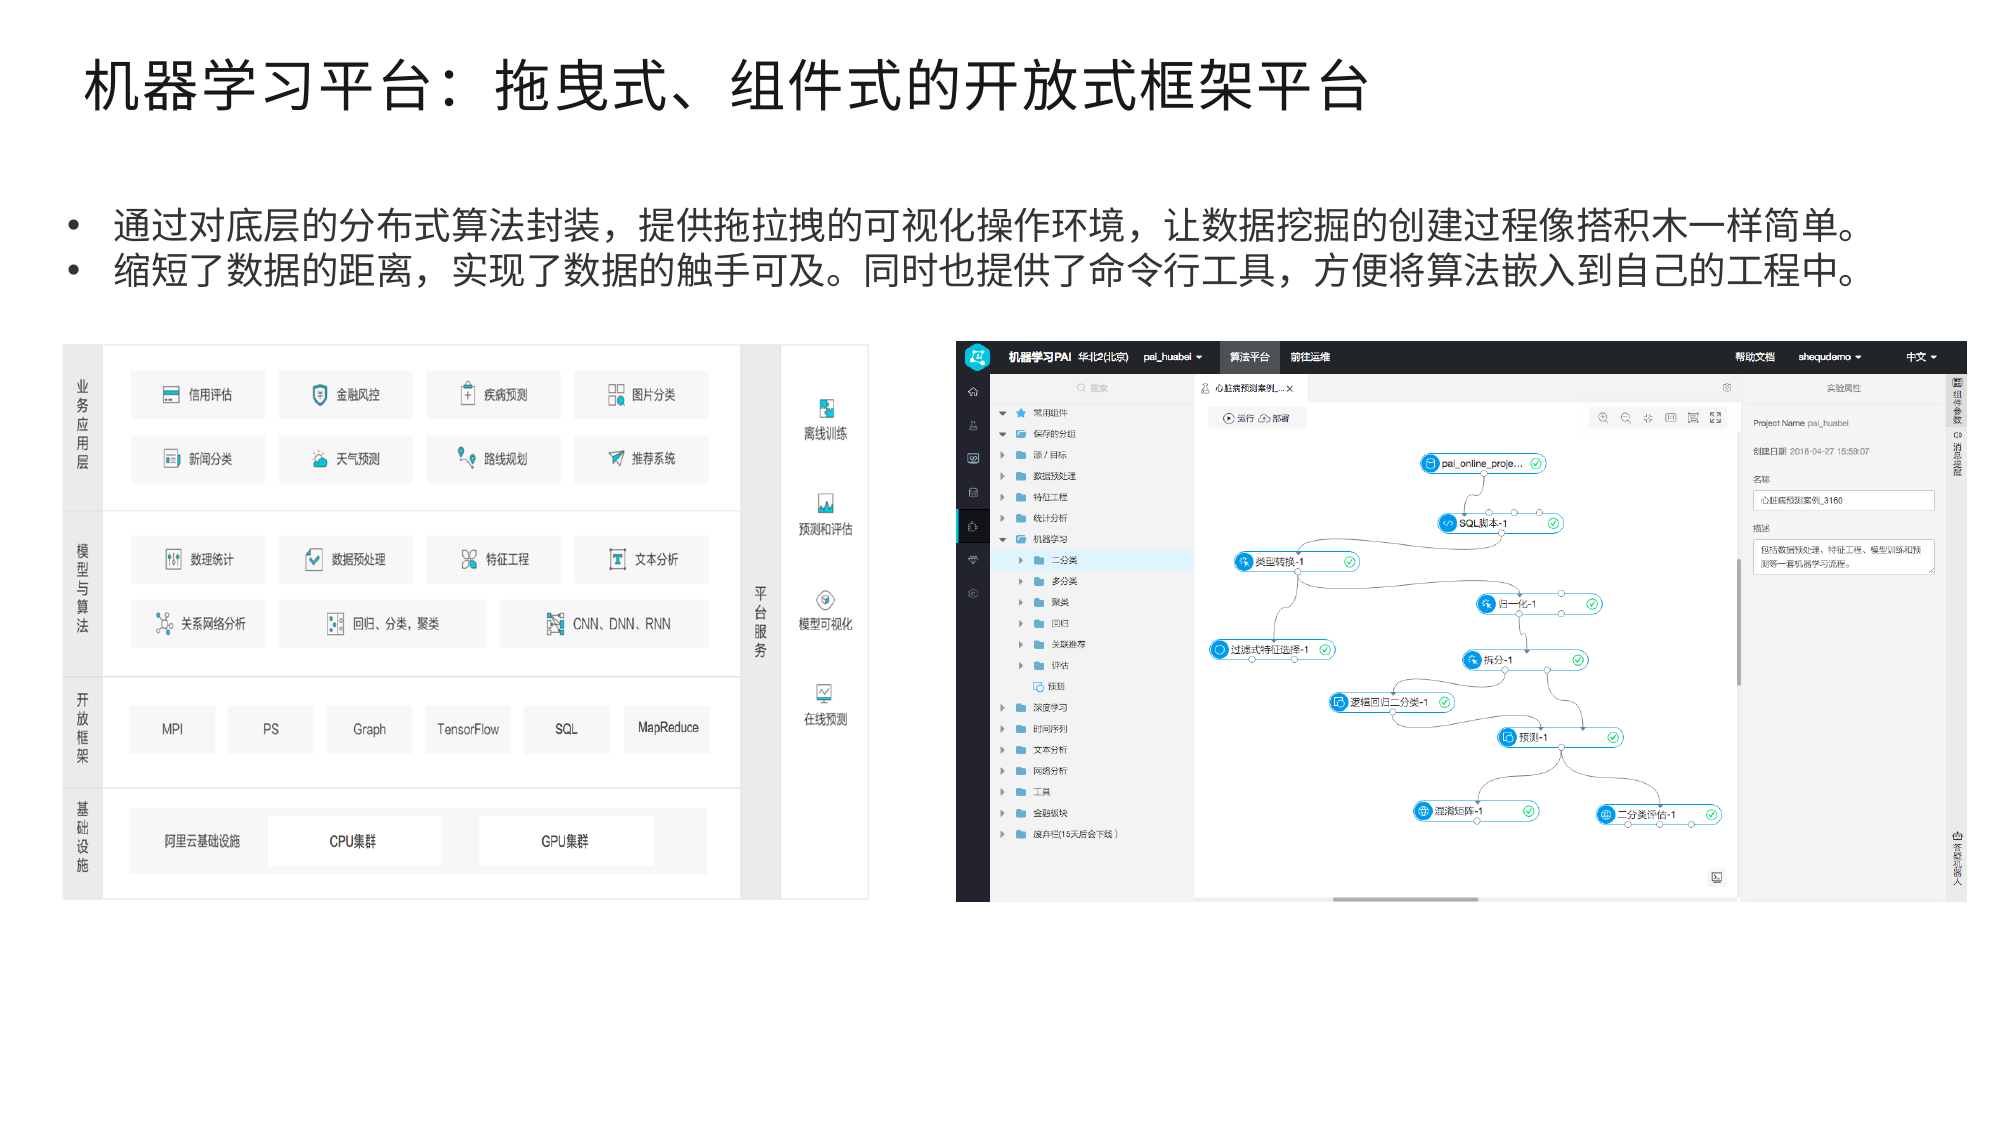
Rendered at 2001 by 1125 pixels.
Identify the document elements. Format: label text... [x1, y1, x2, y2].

picture [59, 341, 872, 903]
text_box 机器学习平台：拖曳式、组件式的开放式框架平台 [79, 32, 1967, 122]
text_box 通过对底层的分布式算法封装，提供拖拉拽的可视化操作环境，让数据挖掘的创建过程像搭积木一样简单。 缩短了数据的距离，实现了数据的触手可及。同时也提供了命令行工具，方便将算法嵌入到自己的工程中。 [59, 198, 1967, 296]
picture [956, 341, 1967, 903]
